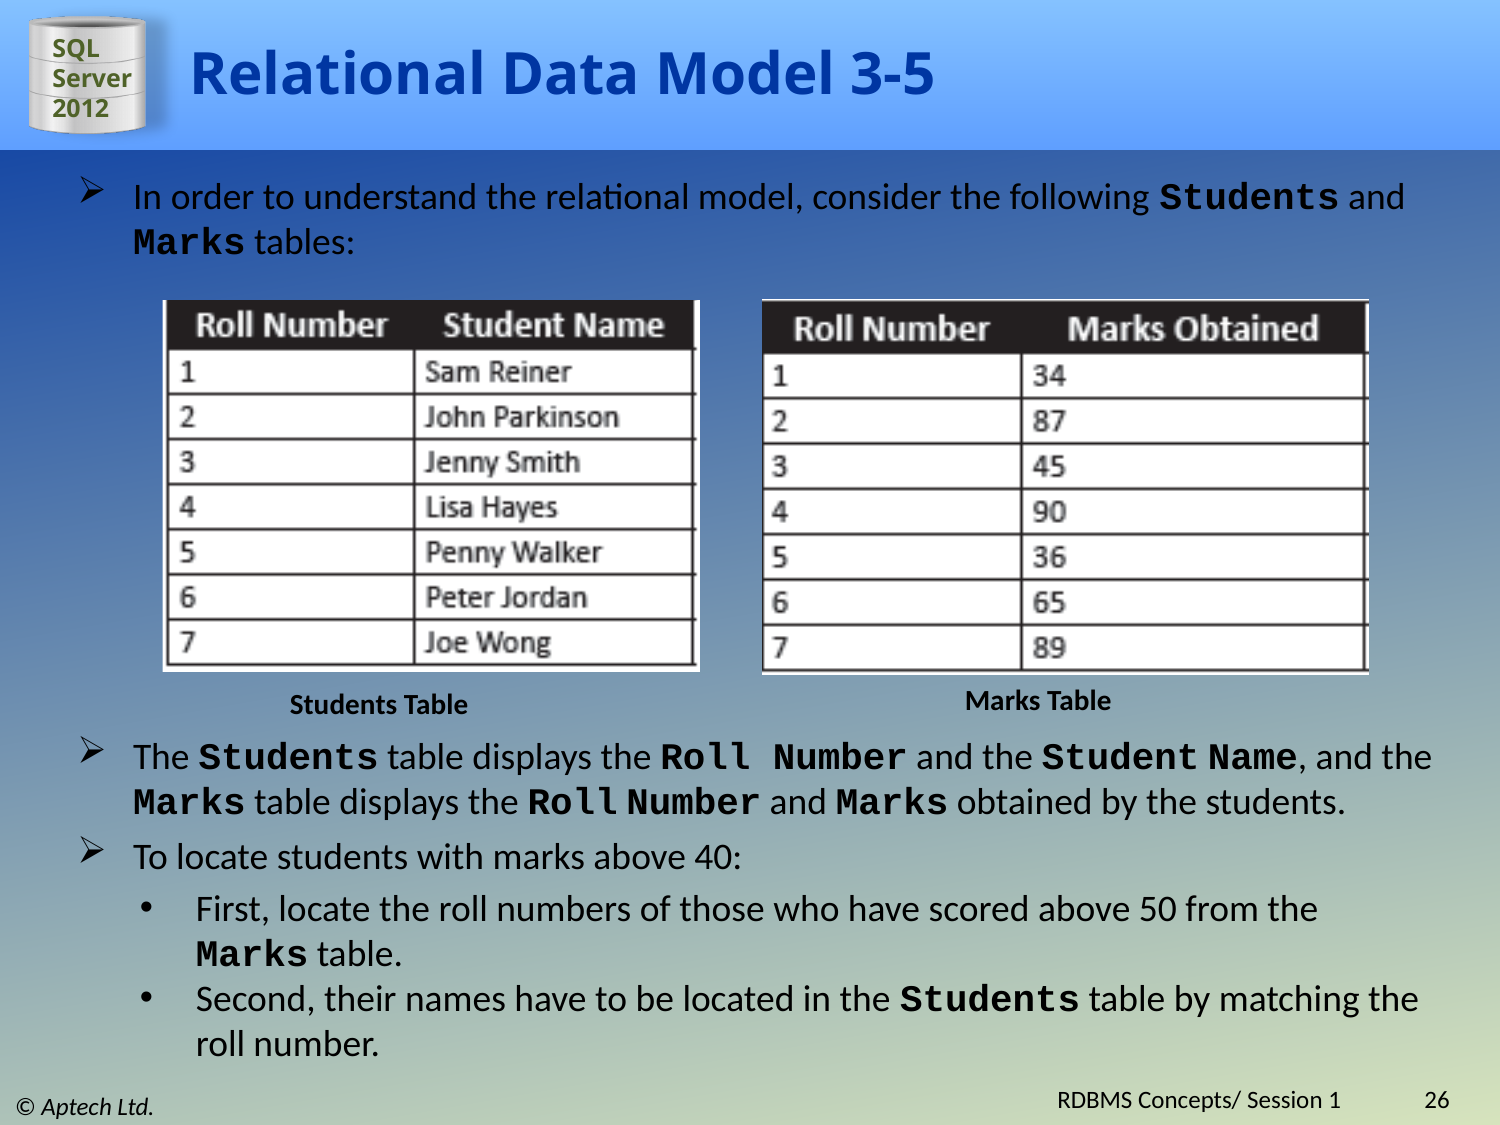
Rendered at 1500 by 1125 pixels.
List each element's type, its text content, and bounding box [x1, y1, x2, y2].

text_box Students Table [274, 687, 513, 724]
slide_number 26 [1363, 1084, 1465, 1113]
picture [24, 0, 150, 150]
text_box Marks Table [949, 684, 1175, 724]
text_box In order to understand the relational model, consider the following Students and Marks tables: [62, 164, 1463, 270]
text_box The Students table displays the Roll Number and the Student Name, and the Marks table displays the Roll Number and Marks obtained by the students. [62, 724, 1463, 824]
text_box First, locate the roll numbers of those who have scored above 50 from the Marks table. Second, their names have to be located in the Students table by matching the roll number. [125, 876, 1450, 1072]
title Relational Data Model 3-5 [174, 37, 1426, 106]
picture [162, 299, 701, 673]
picture [762, 299, 1369, 676]
footer RDBMS Concepts/ Session 1 [375, 1084, 1363, 1113]
text_box To locate students with marks above 40: [62, 824, 1463, 885]
